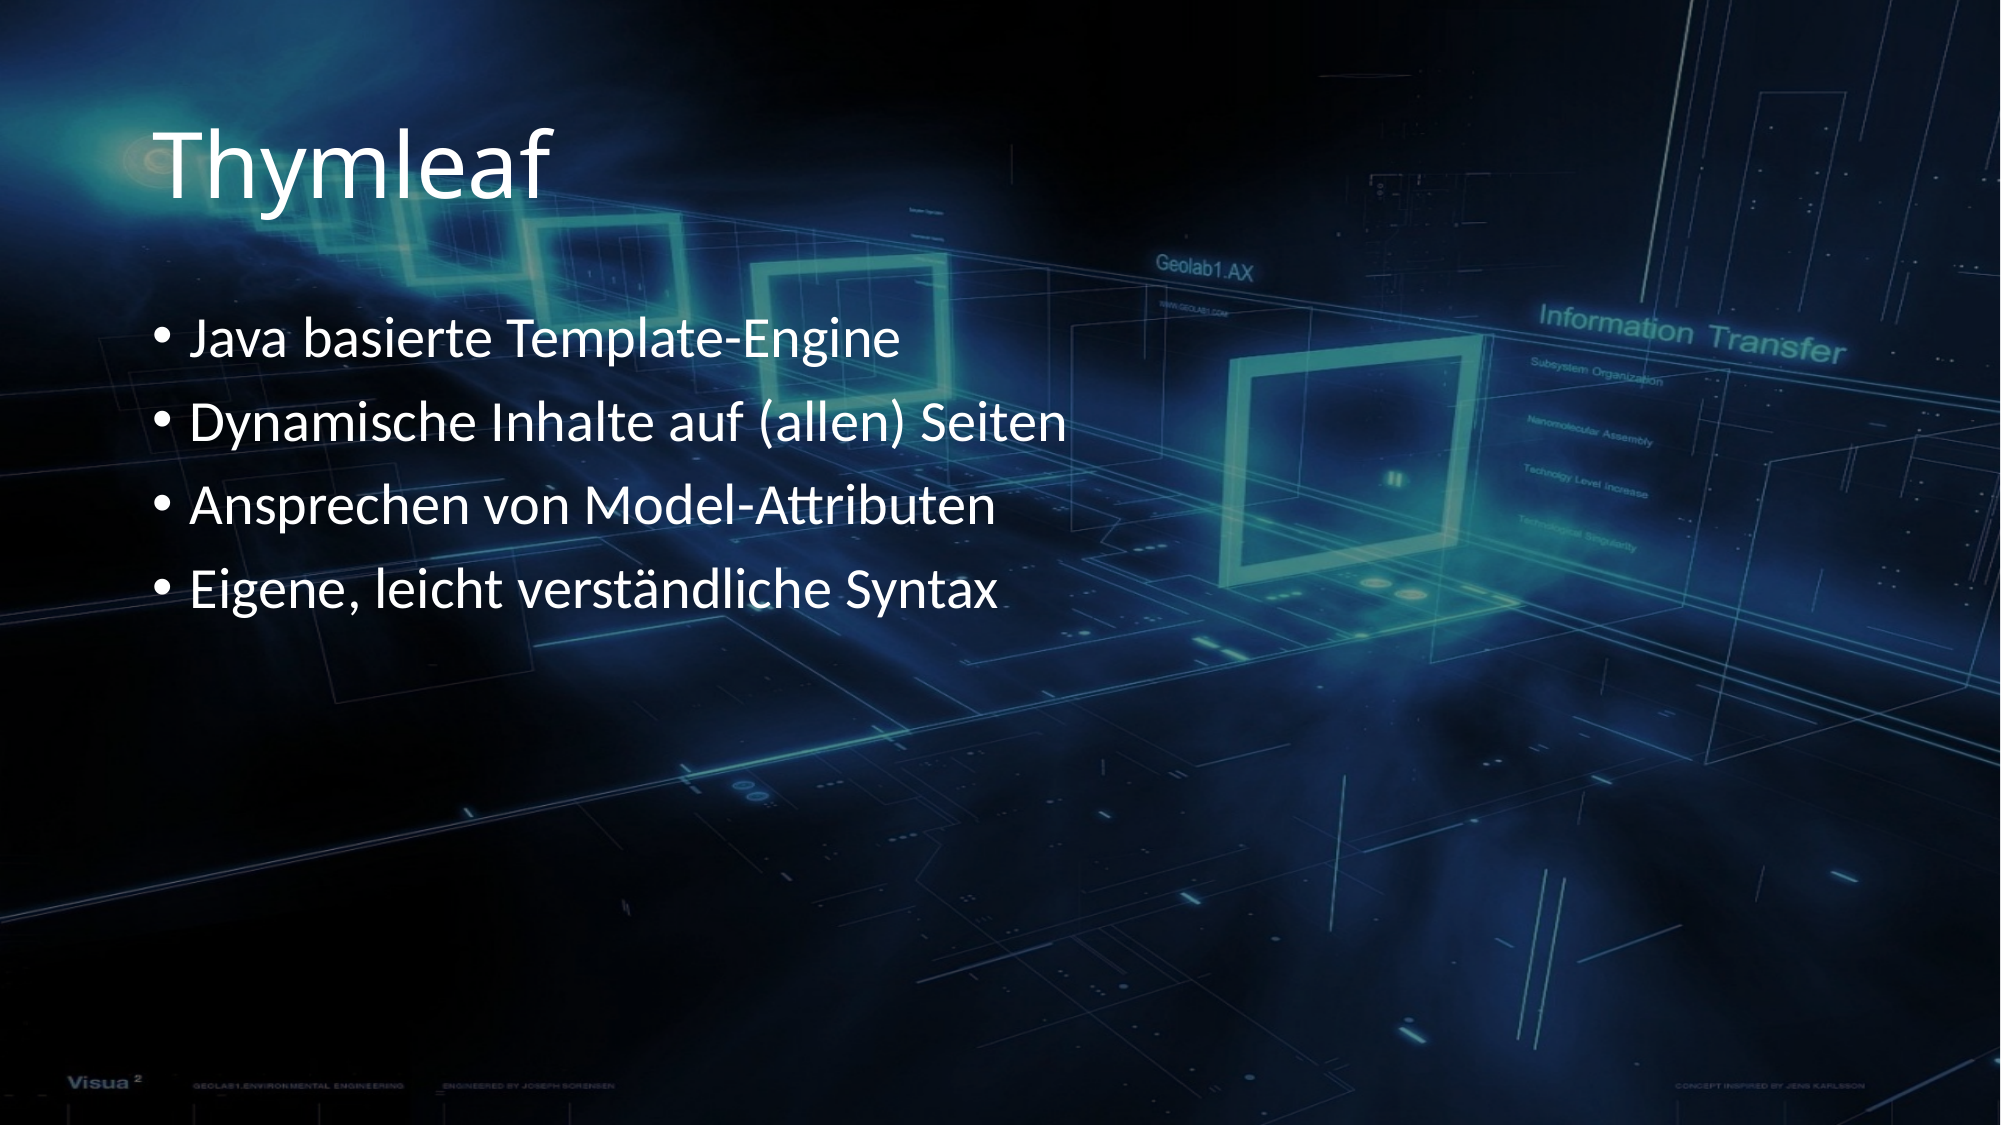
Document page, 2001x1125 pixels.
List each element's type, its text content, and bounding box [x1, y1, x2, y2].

list Java basierte Template-Engine Dynamische Inhalte auf (allen) Seiten Ansprechen von Model-Attributen Eigene, leicht verständliche Syntax [137, 299, 1863, 1014]
title Thymleaf [137, 59, 1863, 278]
picture [0, 0, 2001, 1125]
